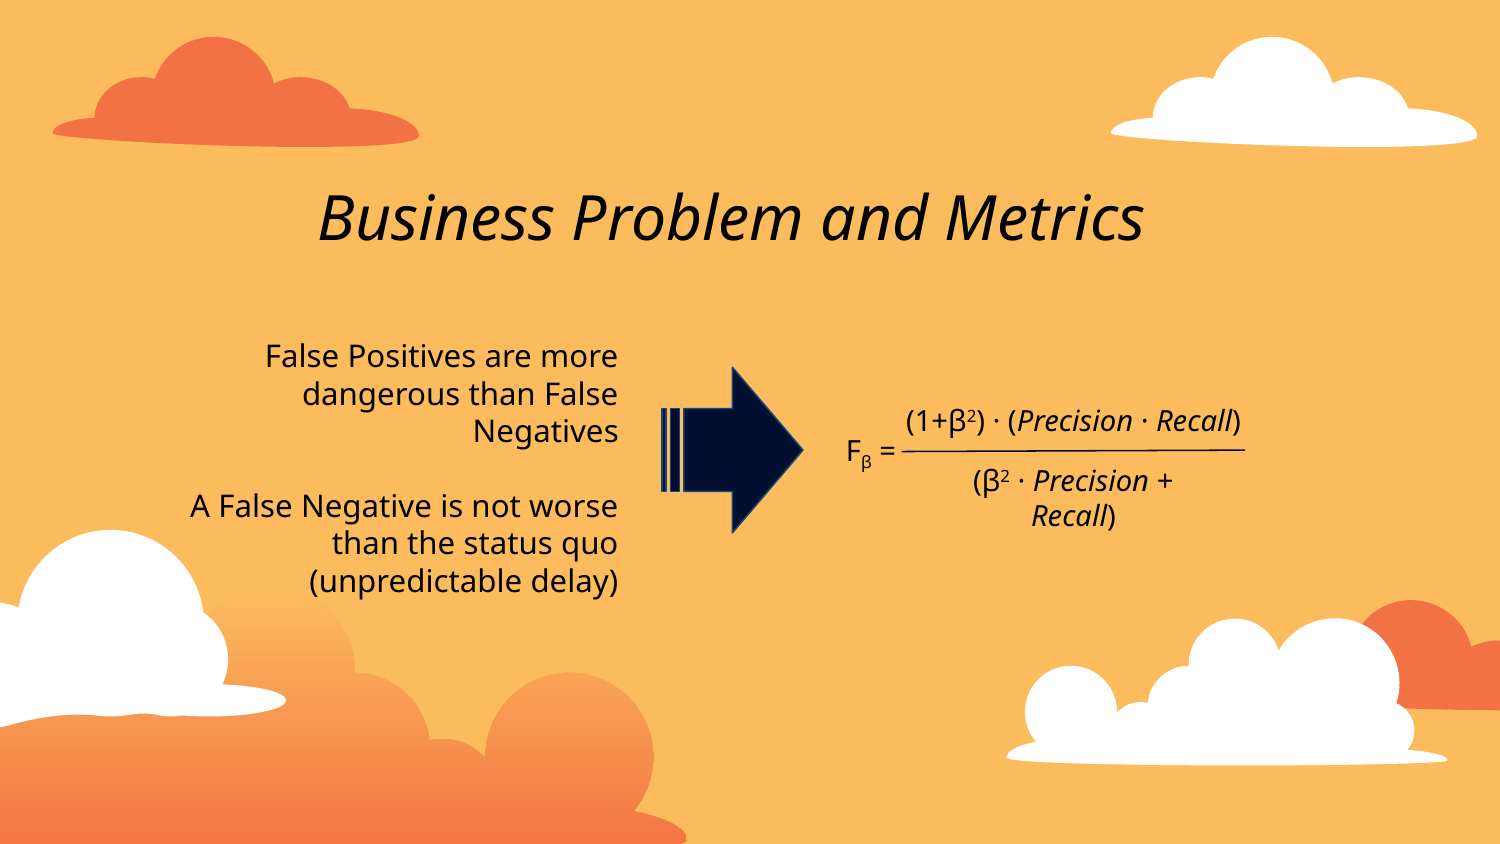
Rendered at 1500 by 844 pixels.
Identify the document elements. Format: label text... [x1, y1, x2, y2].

text_box [670, 408, 680, 492]
text_box [683, 367, 803, 533]
text_box False Positives are more dangerous than False Negatives A False Negative is not worse than the status quo (unpredictable delay) [162, 321, 634, 614]
text_box [661, 408, 667, 492]
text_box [830, 387, 1259, 513]
text_box Business Problem and Metrics [114, 163, 1351, 268]
